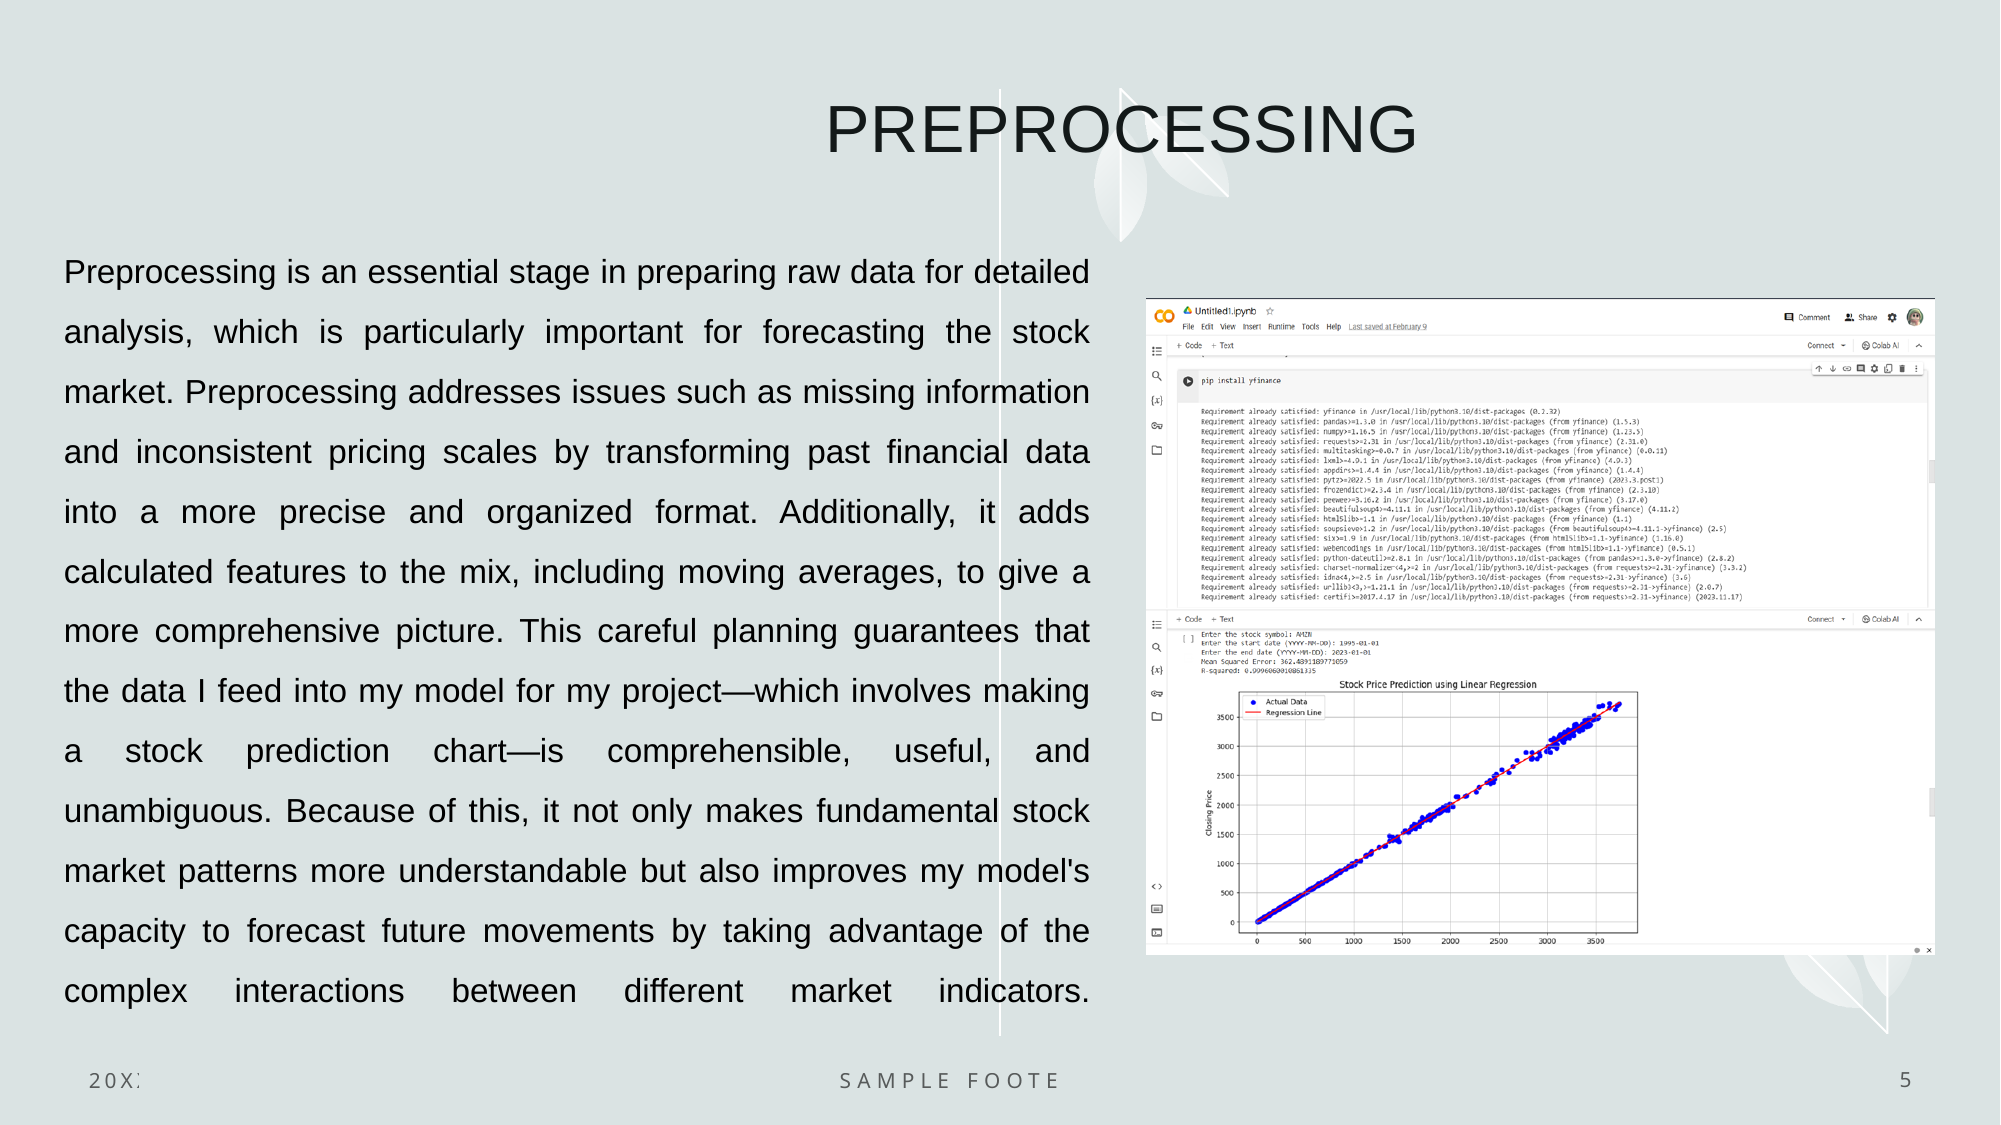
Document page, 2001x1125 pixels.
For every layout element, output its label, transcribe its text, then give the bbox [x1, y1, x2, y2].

title Preprocessing is an essential stage in preparing raw data for detailed analysis, which is particularly important for forecasting the stock market. Preprocessing addresses issues such as missing information and inconsistent pricing scales by transforming past financial data into a more precise and organized format. Additionally, it adds calculated features to the mix, including moving averages, to give a more comprehensive picture. This careful planning guarantees that the data I feed into my model for my project—which involves making a stock prediction chart—is comprehensible, useful, and unambiguous. Because of this, it not only makes fundamental stock market patterns more understandable but also improves my model's capacity to forecast future movements by taking advantage of the complex interactions between different market indicators. [48, 222, 1107, 1031]
picture [1145, 298, 1935, 956]
subtitle PREPROCESSING [706, 58, 1541, 281]
